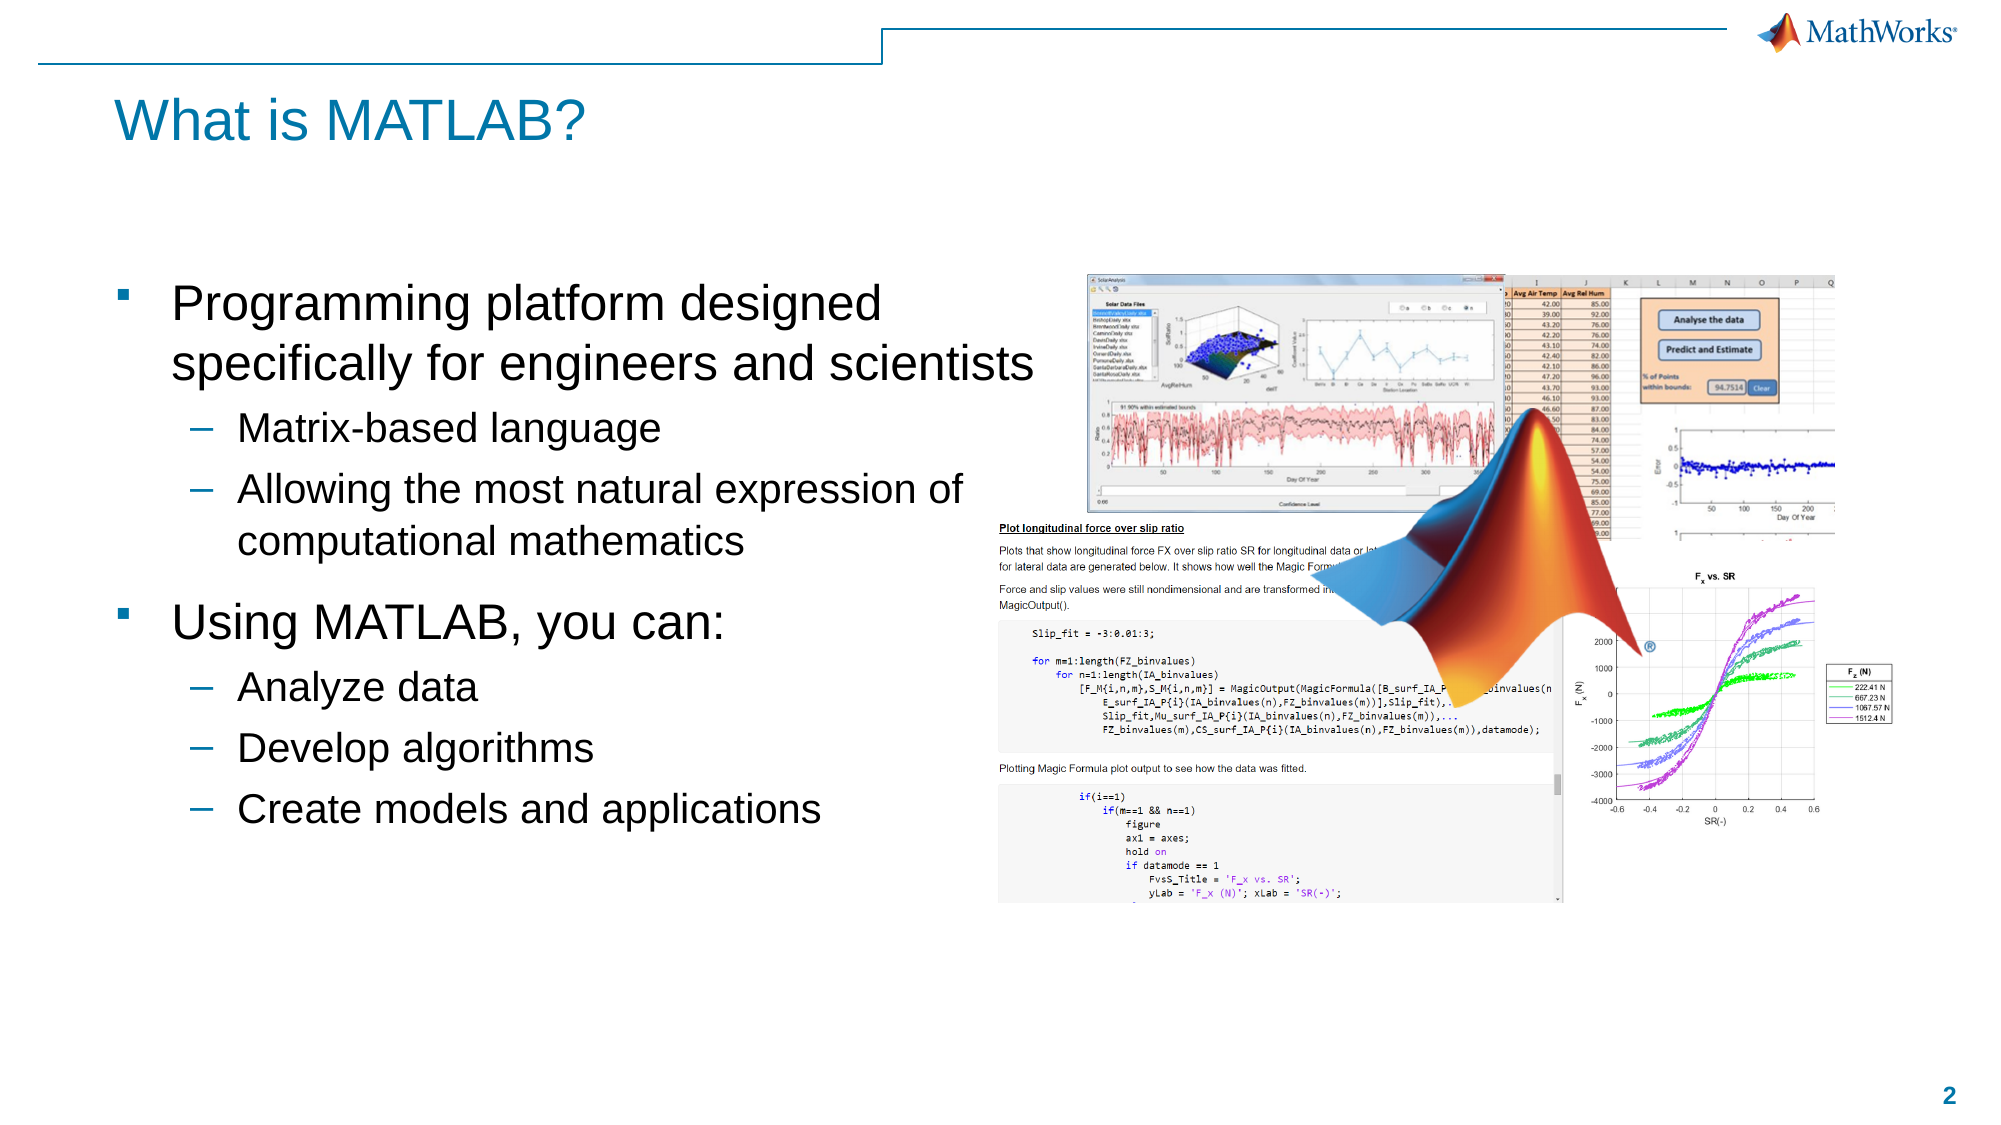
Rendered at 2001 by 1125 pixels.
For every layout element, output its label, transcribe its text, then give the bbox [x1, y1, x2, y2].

picture [985, 274, 1926, 904]
title What is MATLAB? [99, 75, 1867, 238]
picture [1751, 3, 1970, 63]
list Programming platform designed specifically for engineers and scientists Matrix-based language Allowing the most natural expression of computational mathematics Using MATLAB, you can: Analyze data Develop algorithms Create models and applications [99, 262, 1063, 1025]
